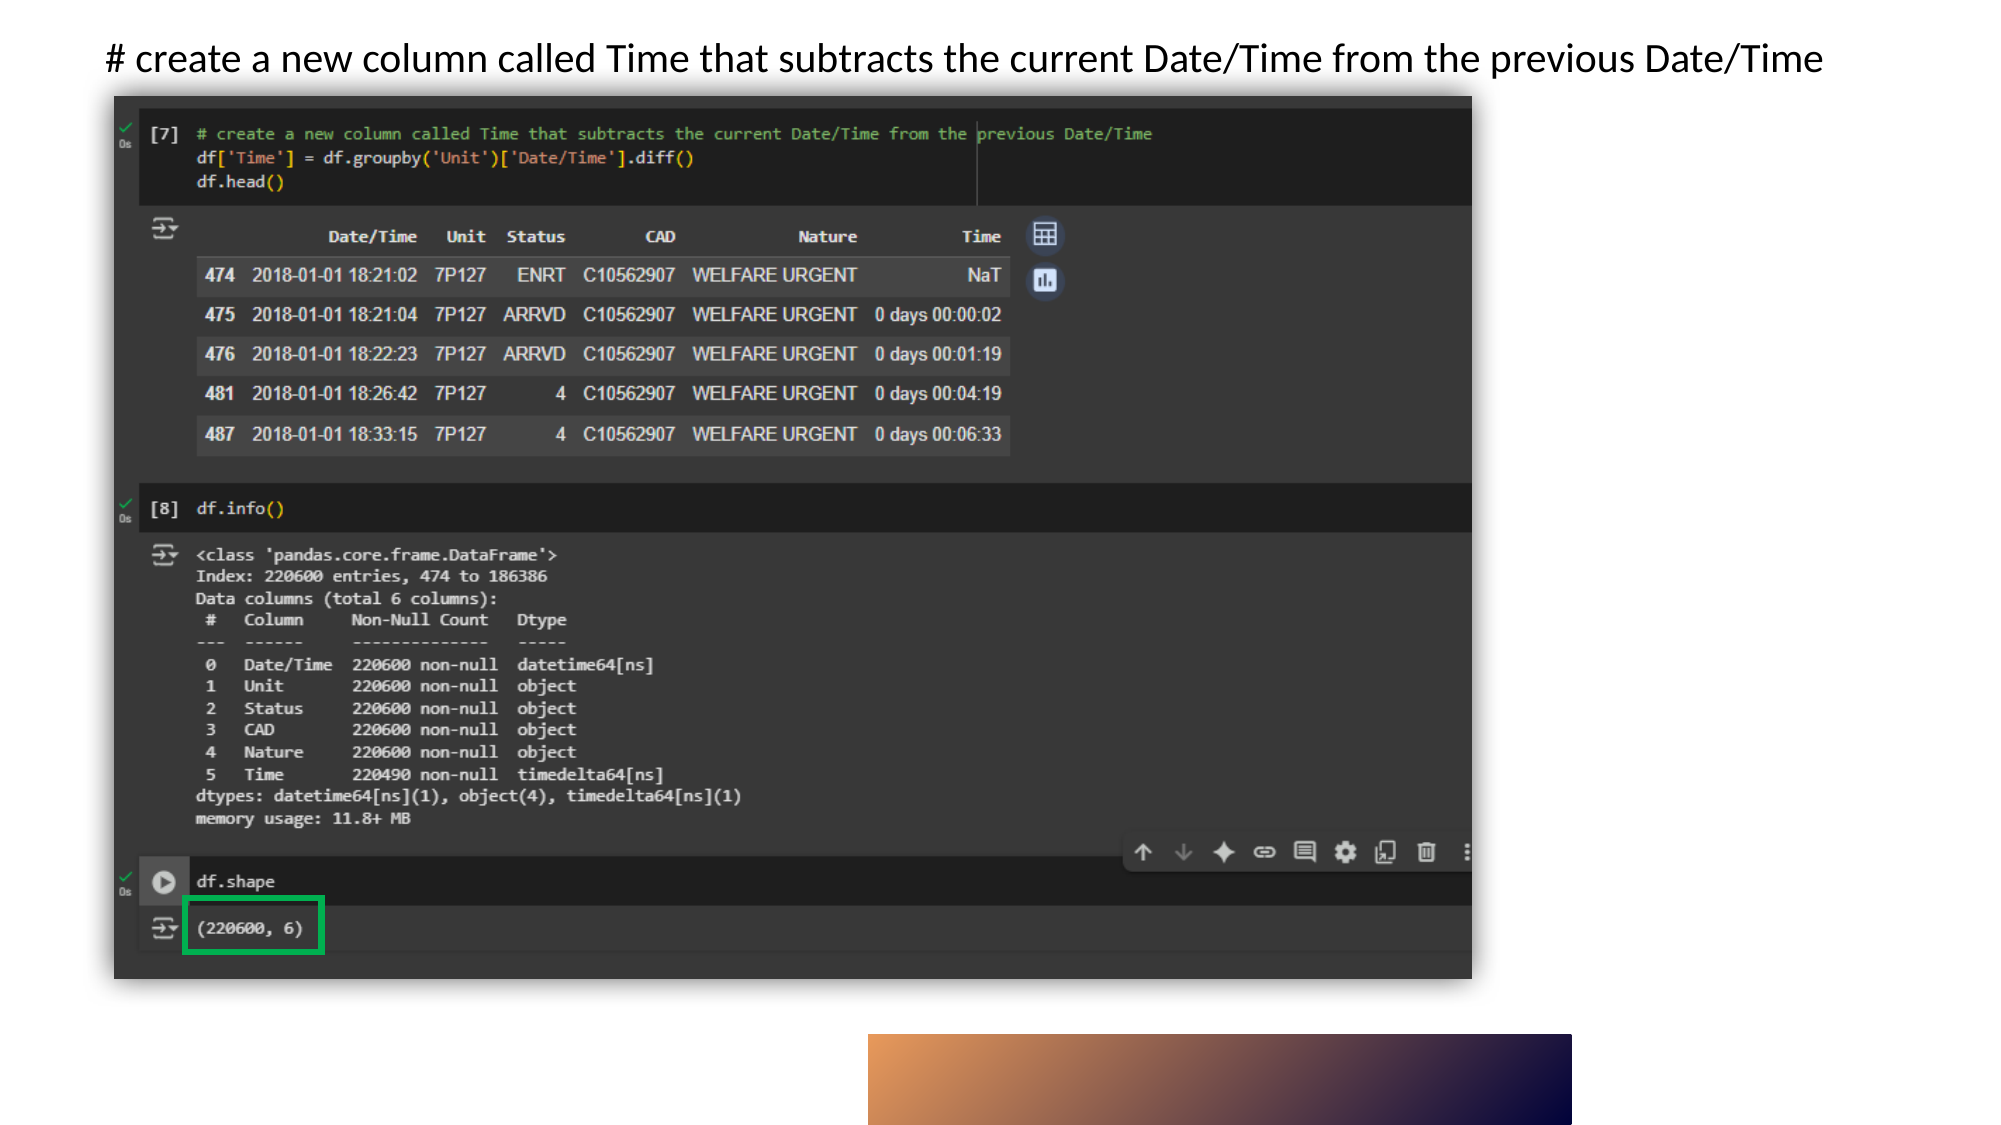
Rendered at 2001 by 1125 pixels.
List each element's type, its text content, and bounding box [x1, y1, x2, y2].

text_box # create a new column called Time that subtracts the current Date/Time from the previous Date/Time [90, 23, 1886, 88]
picture [114, 96, 1473, 979]
